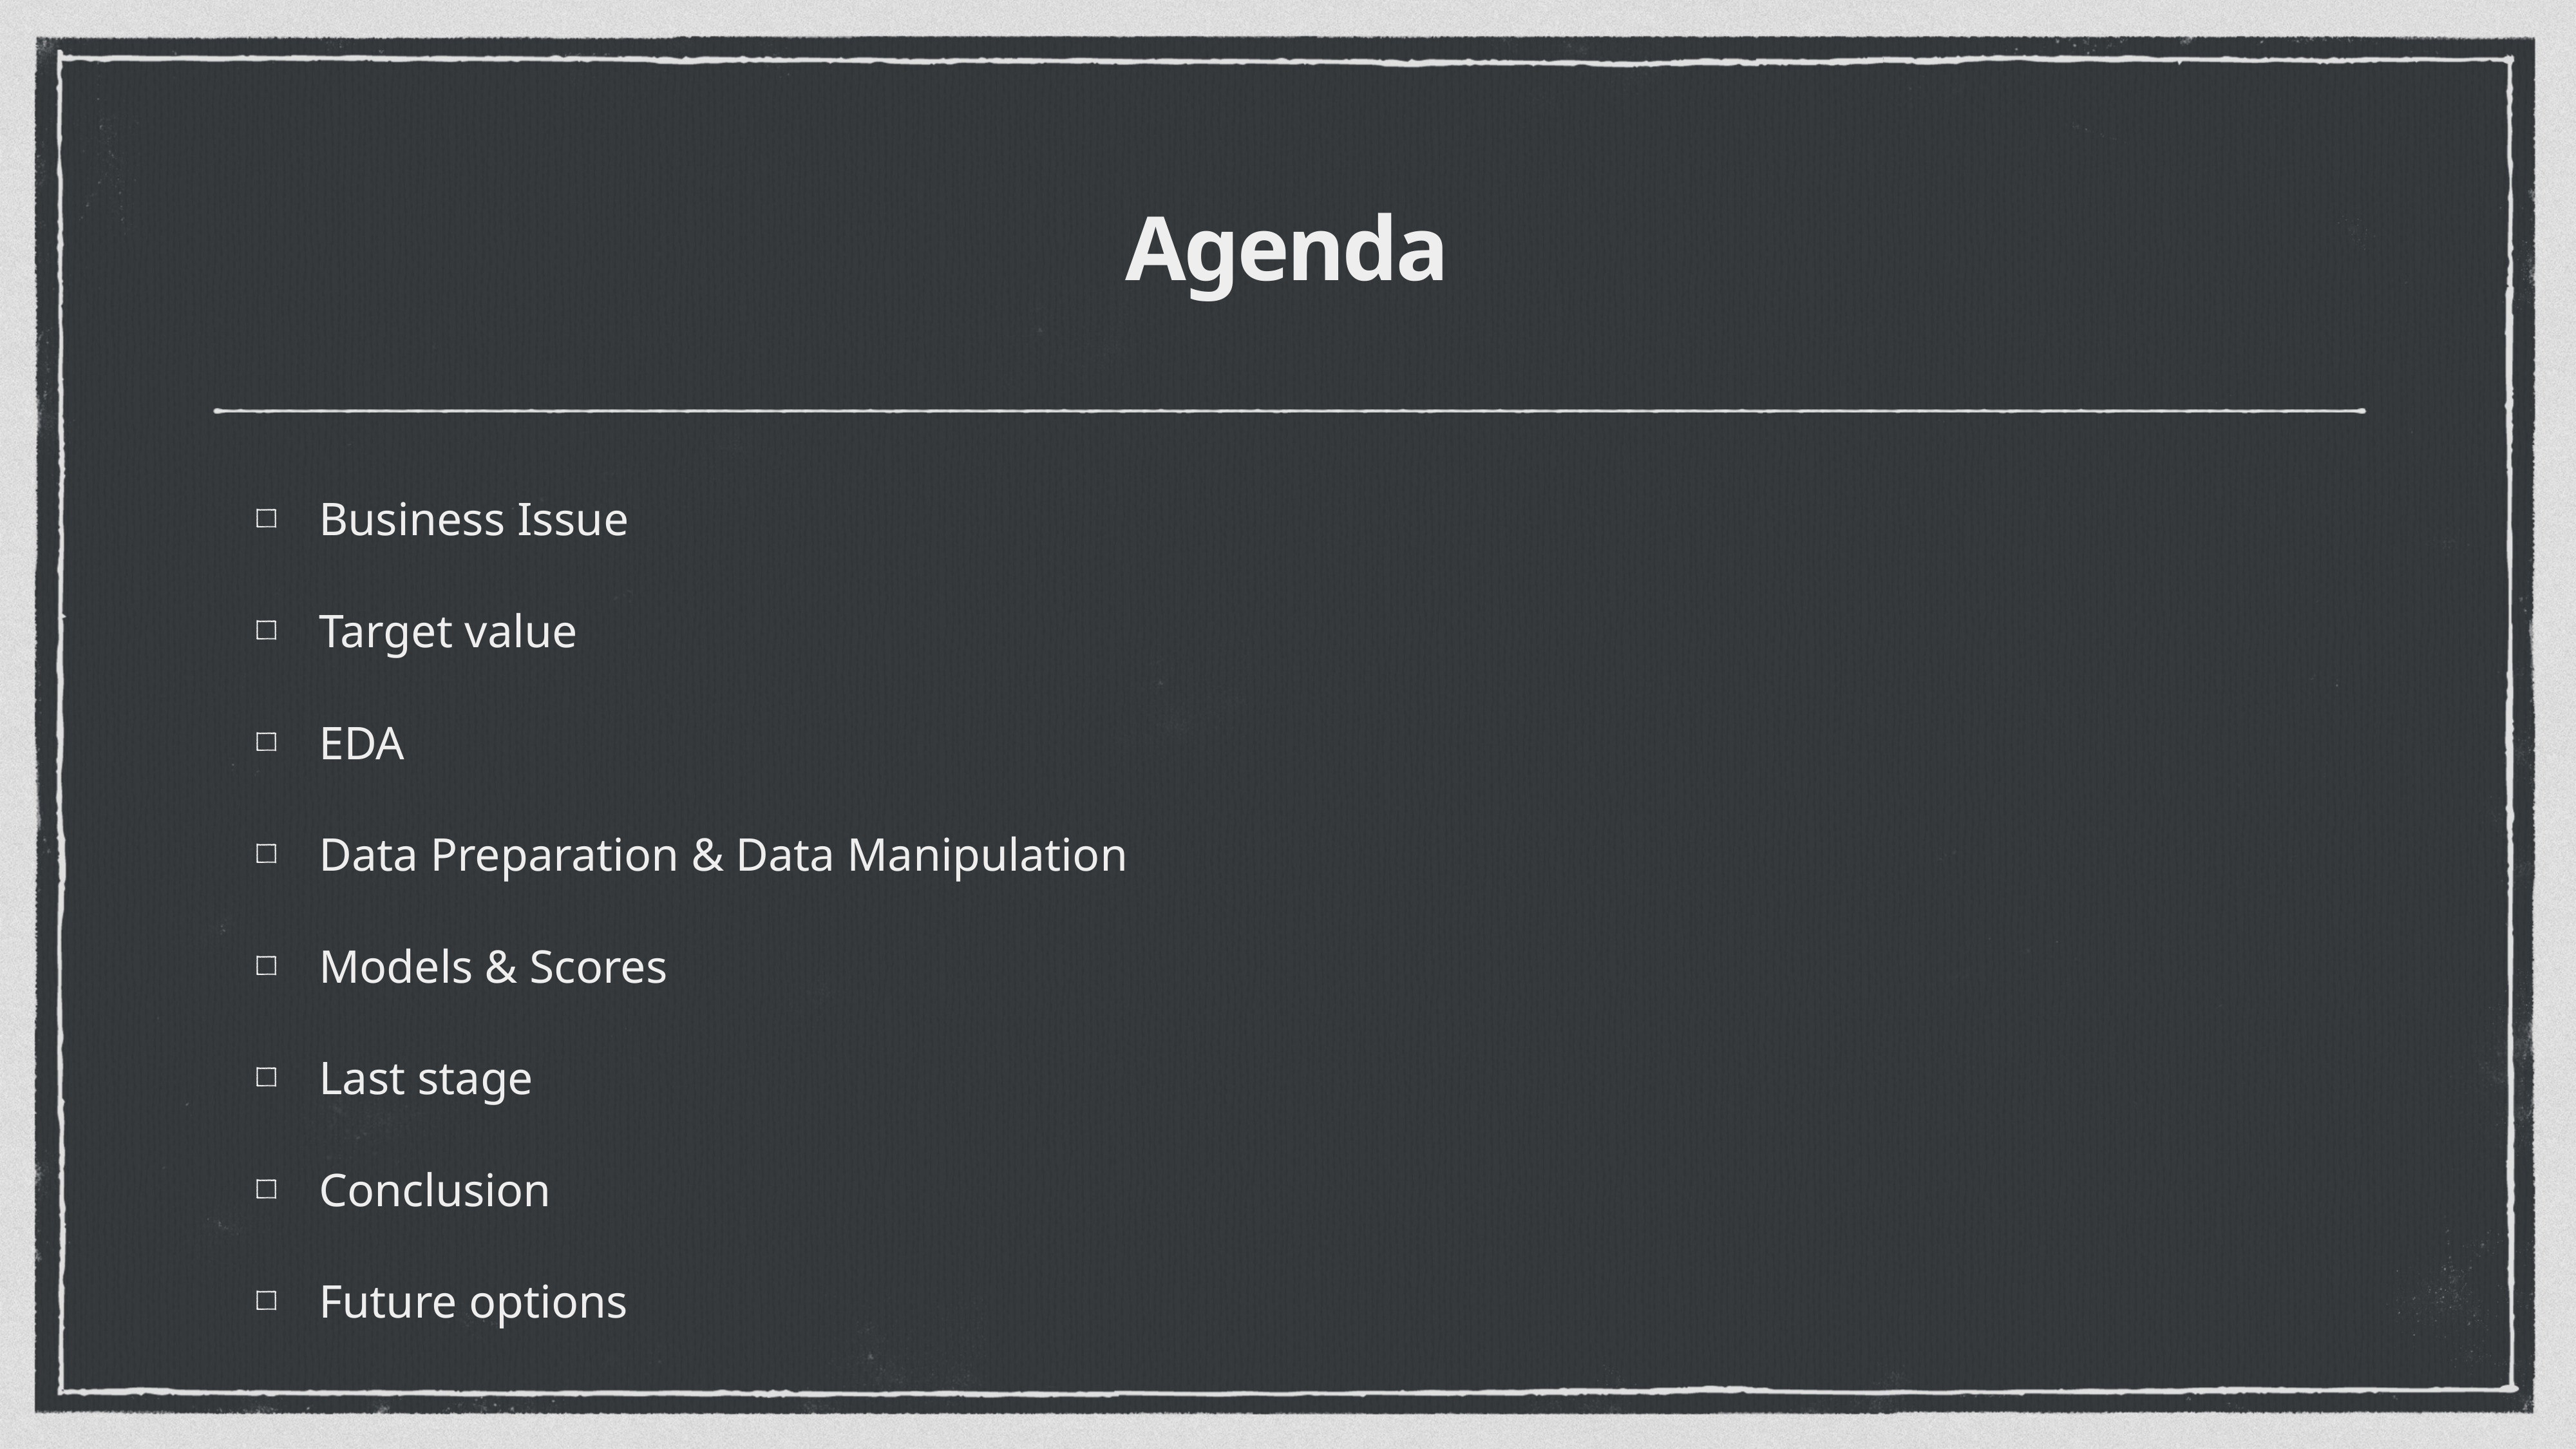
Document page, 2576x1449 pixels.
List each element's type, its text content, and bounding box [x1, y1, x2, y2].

list Business Issue Target value EDA Data Preparation & Data Manipulation Models & Scores Last stage Conclusion Future options [251, 484, 2324, 1334]
picture [0, 0, 2576, 1449]
title Agenda [251, 102, 2324, 387]
